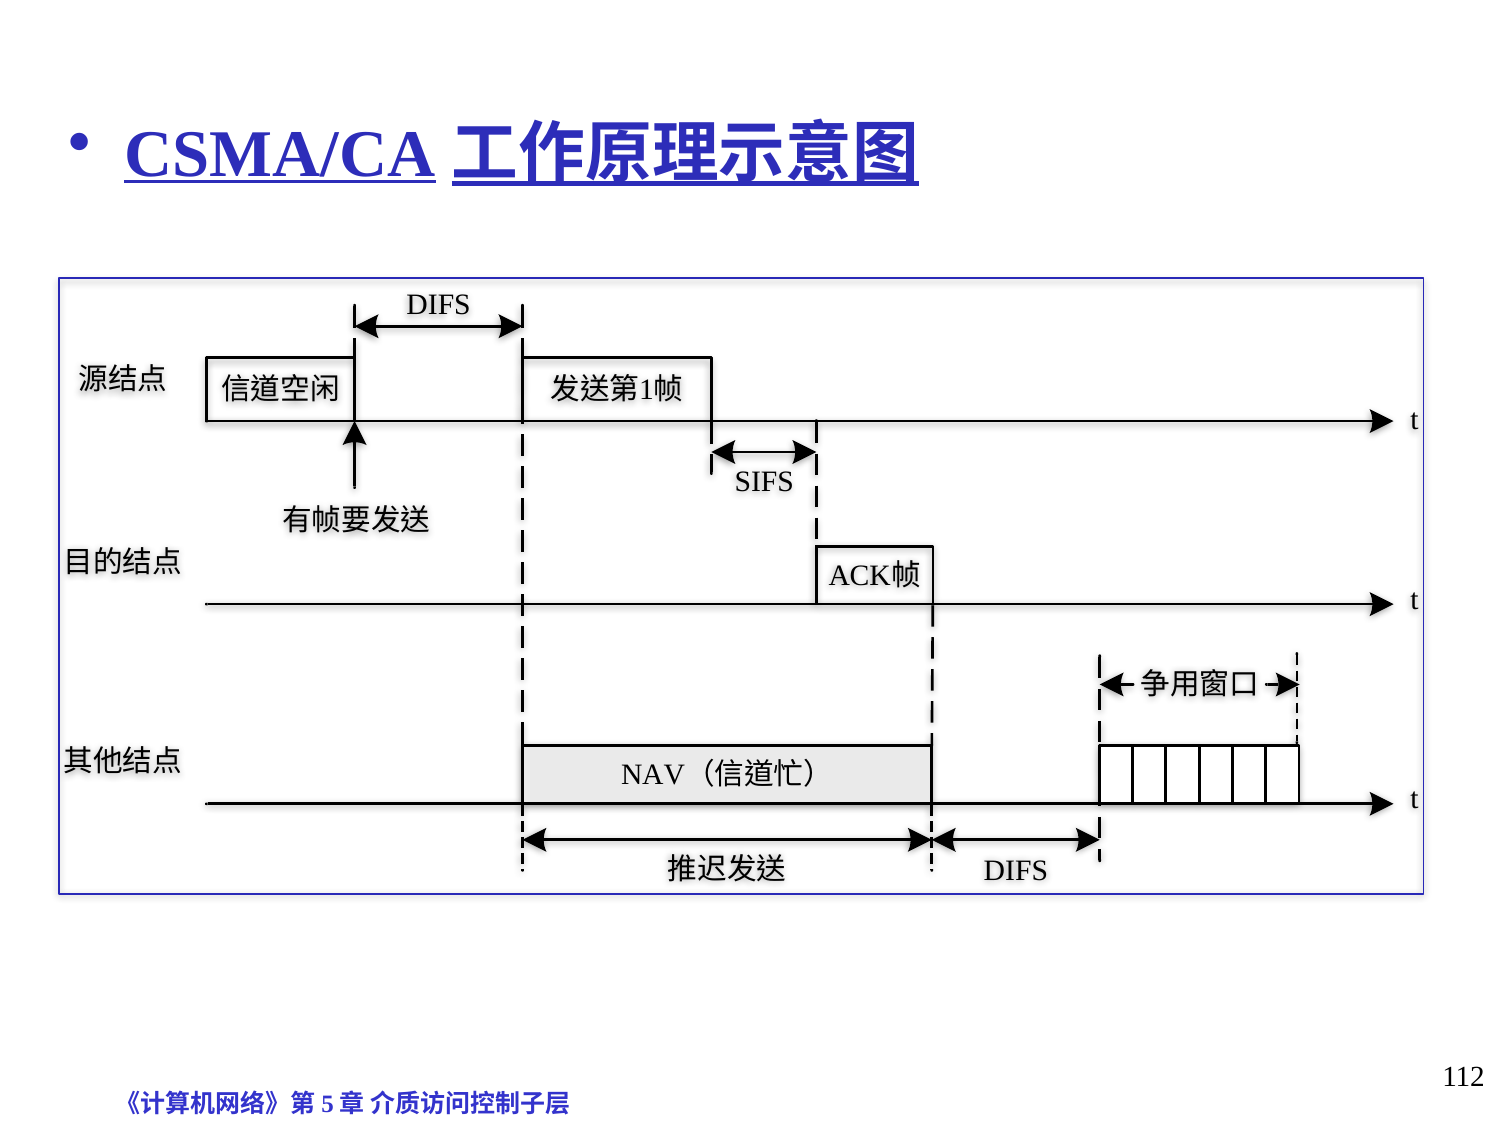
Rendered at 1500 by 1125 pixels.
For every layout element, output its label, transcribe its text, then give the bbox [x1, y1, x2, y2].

picture [59, 278, 1424, 894]
slide_number 112 [1187, 1049, 1500, 1125]
list CSMA/CA工作原理示意图 [52, 101, 1388, 930]
footer 《计算机网络》第5章 介质访问控制子层 [100, 1049, 976, 1125]
